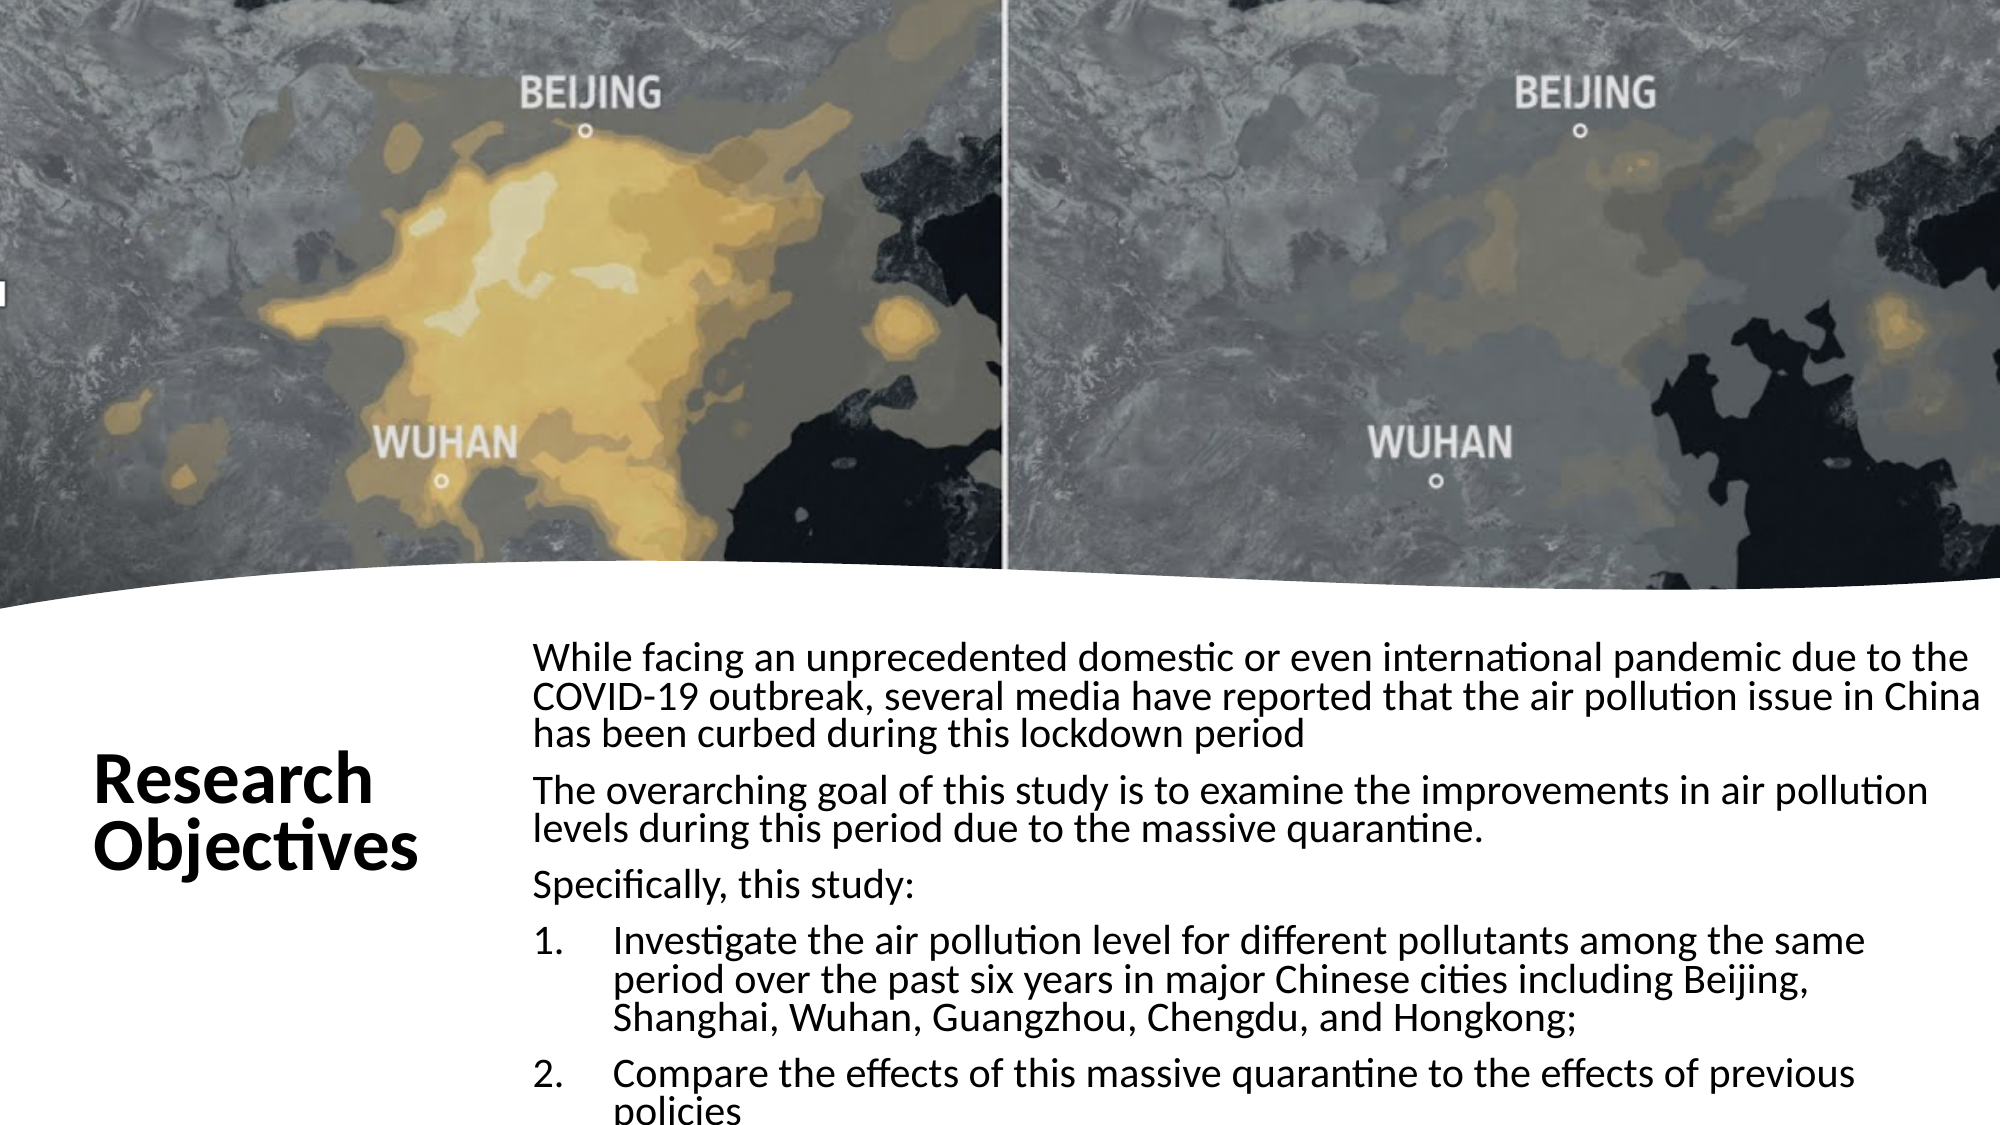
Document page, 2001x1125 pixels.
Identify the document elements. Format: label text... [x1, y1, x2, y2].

picture [0, 0, 2000, 609]
list While facing an unprecedented domestic or even international pandemic due to the COVID-19 outbreak, several media have reported that the air pollution issue in China has been curbed during this lockdown period The overarching goal of this study is to examine the improvements in air pollution levels during this period due to the massive quarantine. Specifically, this study: Investigate the air pollution level for different pollutants among the same period over the past six years in major Chinese cities including Beijing, Shanghai, Wuhan, Guangzhou, Chengdu, and Hongkong; Compare the effects of this massive quarantine to the effects of previous policies [517, 634, 2000, 1125]
title Research Objectives [78, 615, 619, 1018]
text_box [1300, 609, 1974, 954]
